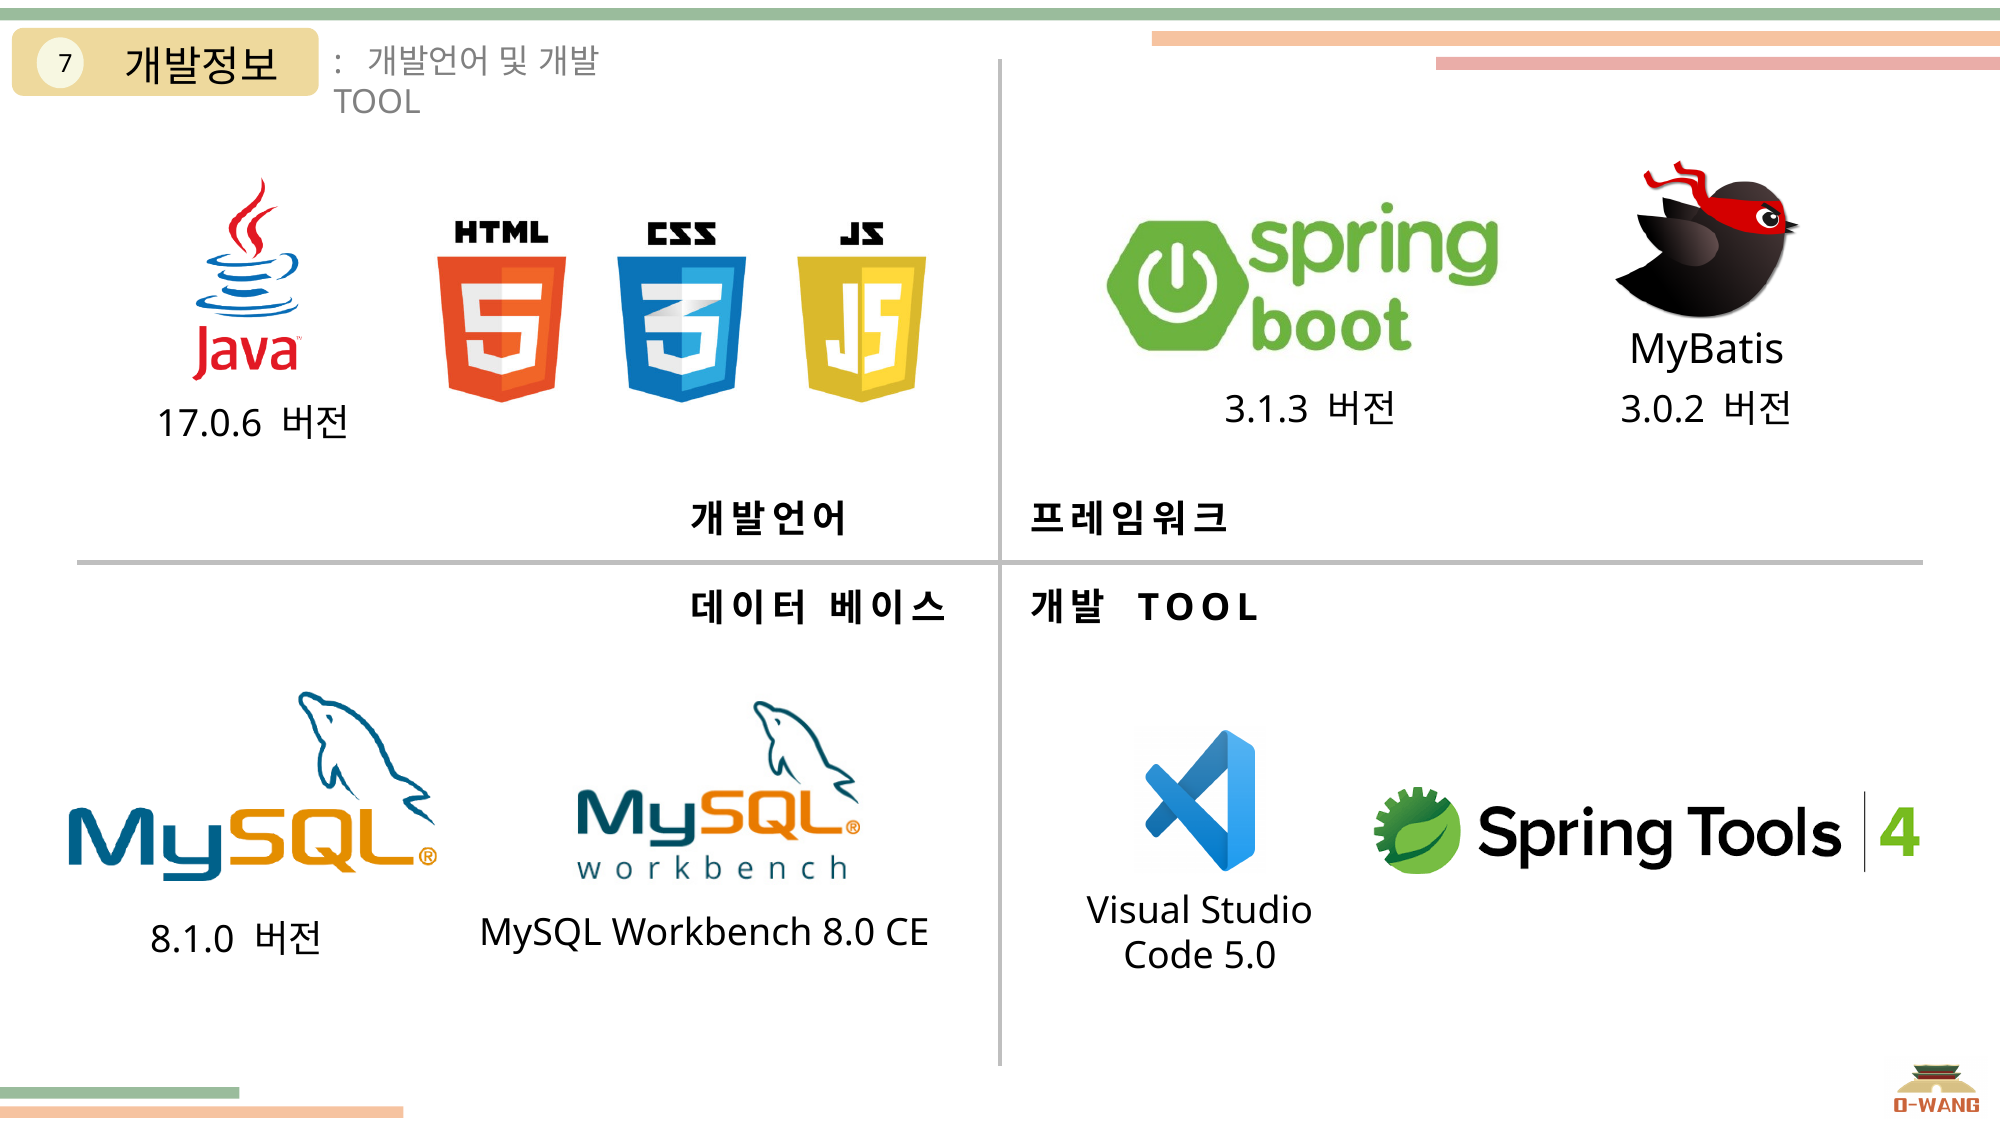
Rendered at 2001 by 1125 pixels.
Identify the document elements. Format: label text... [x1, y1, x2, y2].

text_box [0, 1086, 240, 1100]
picture [68, 691, 437, 881]
picture [1373, 787, 1920, 874]
picture [153, 163, 354, 396]
text_box MyBatis [1614, 336, 1800, 380]
text_box [0, 7, 2000, 21]
text_box MySQL Workbench 8.0 CE [464, 900, 945, 961]
text_box 3.0.2 버전 [1605, 377, 1808, 437]
text_box [1151, 30, 2000, 47]
text_box [0, 1105, 404, 1119]
text_box 데이터 베이스 [675, 576, 992, 636]
text_box 3.1.3 버전 [1209, 378, 1412, 438]
text_box [10, 26, 318, 97]
text_box 17.0.6 버전 [141, 391, 366, 451]
picture [1134, 726, 1266, 874]
picture [410, 206, 951, 429]
picture [1092, 187, 1525, 363]
text_box [1435, 56, 2000, 71]
picture [518, 684, 922, 907]
text_box 개발정보 [109, 32, 318, 97]
picture [1884, 1056, 1988, 1119]
text_box 프레임워크 [1015, 487, 1326, 548]
text_box : 개발언어 및 개발TOOL [318, 32, 660, 128]
text_box Visual Studio Code 5.0 [1071, 878, 1329, 984]
table_header 8.1.0 버전 [107, 902, 367, 962]
text_box 개발 TOOL [1015, 575, 1326, 636]
text_box 7 [35, 36, 85, 90]
picture [1612, 147, 1801, 336]
text_box 개발언어 [675, 487, 985, 548]
